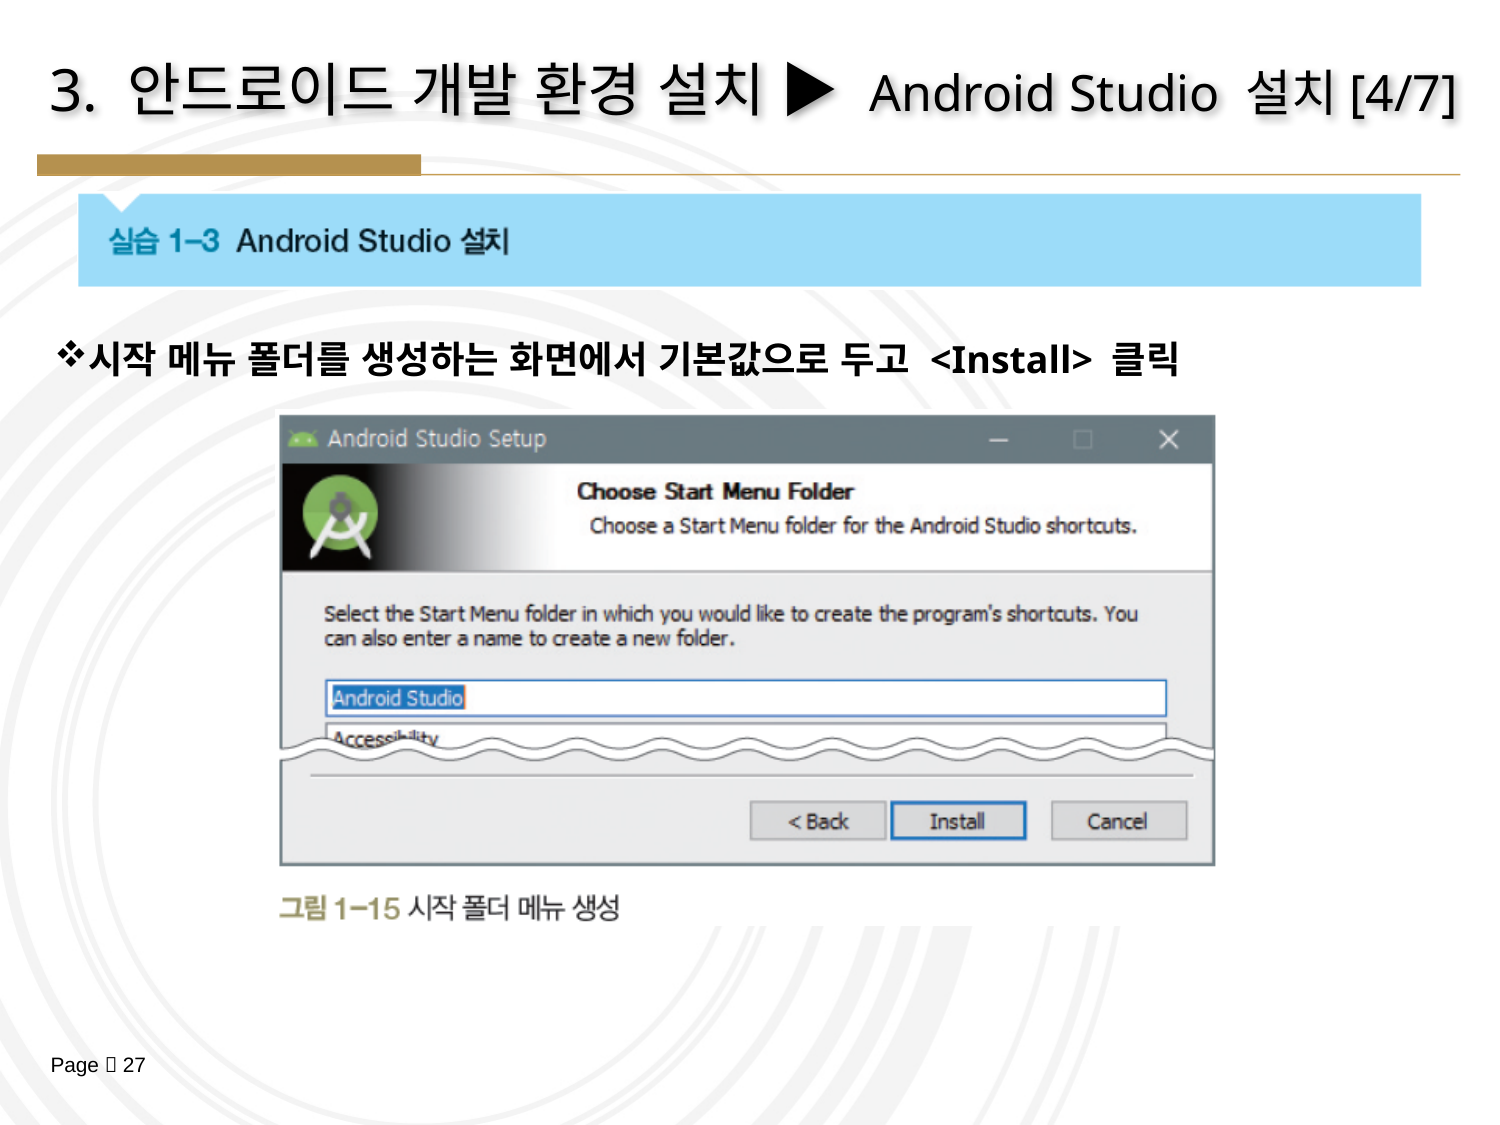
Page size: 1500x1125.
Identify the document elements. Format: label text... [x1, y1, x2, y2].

list 시작 메뉴 폴더를 생성하는 화면에서 기본값으로 두고 <Install> 클릭 [54, 335, 1500, 1051]
title 3. 안드로이드 개발 환경 설치 ▶ Android Studio 설치[4/7] [48, 53, 1500, 161]
picture [0, 35, 1500, 1125]
picture [274, 409, 1226, 926]
